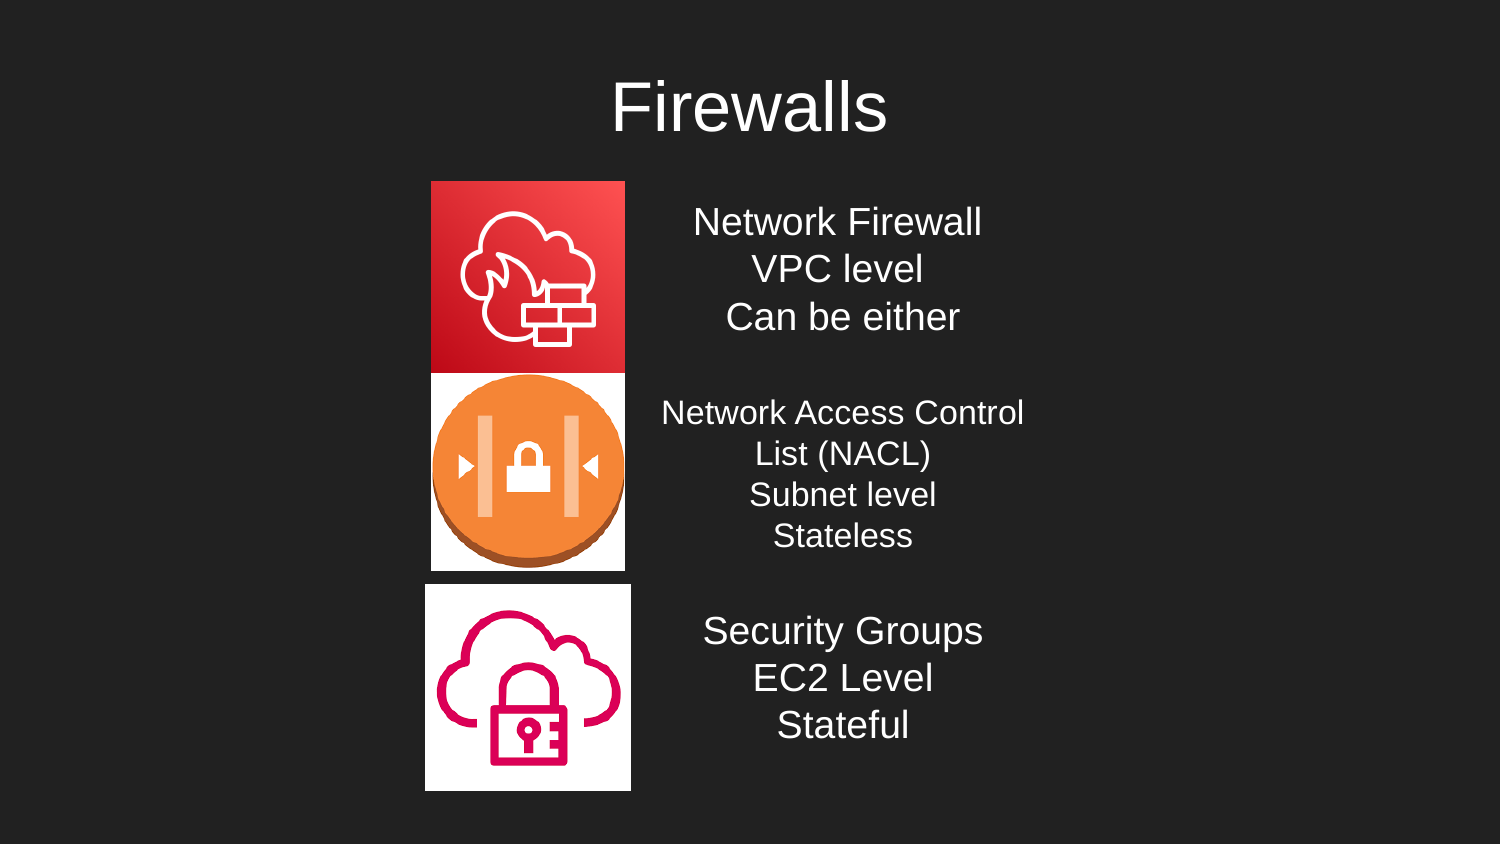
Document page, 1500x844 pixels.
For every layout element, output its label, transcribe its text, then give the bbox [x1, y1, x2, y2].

picture [424, 584, 632, 791]
title Network Firewall VPC level Can be either [626, 181, 1069, 375]
title Security Groups EC2 Level Stateful [636, 590, 1069, 785]
title Network Access Control List (NACL) Subnet level Stateless [629, 375, 1069, 570]
title Firewalls [424, 43, 1076, 161]
picture [430, 181, 626, 571]
